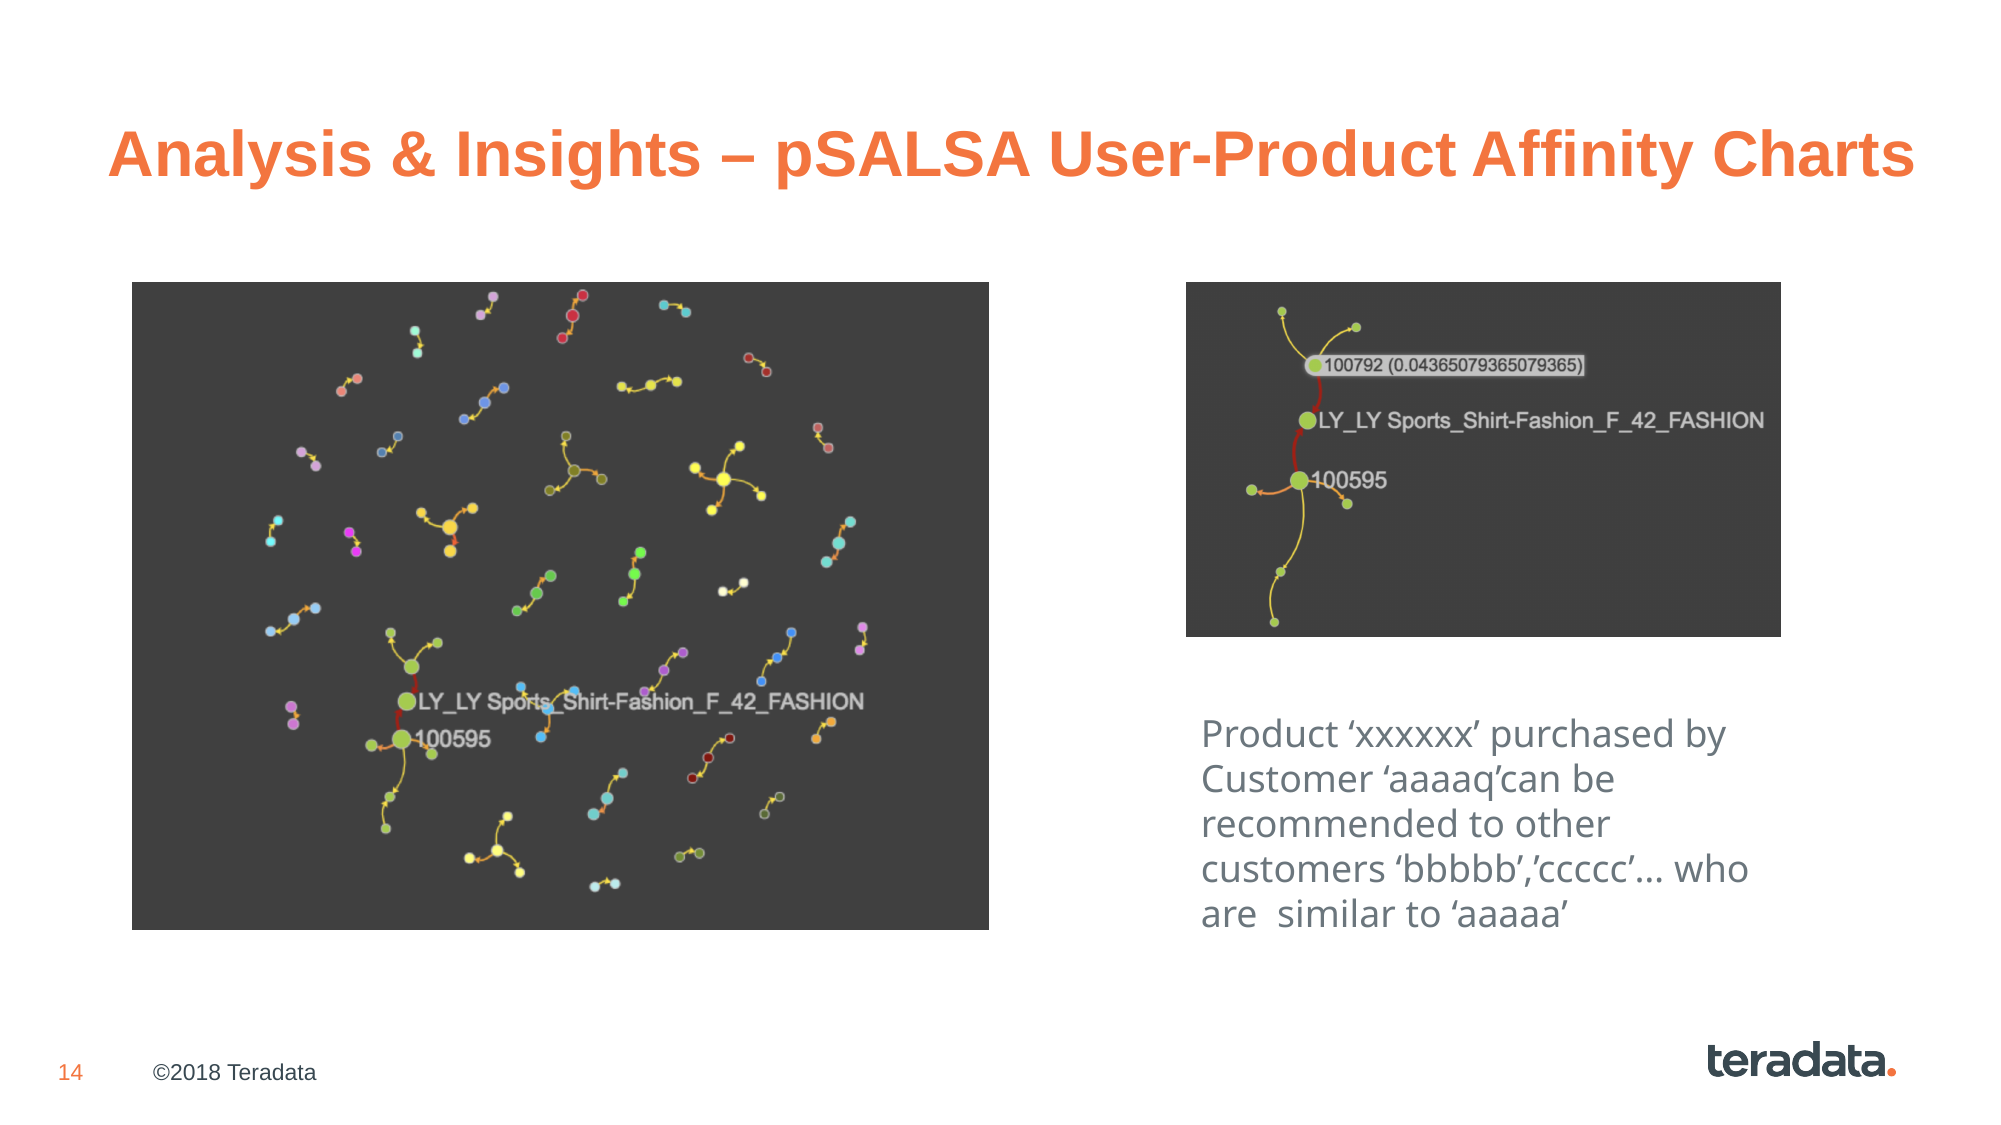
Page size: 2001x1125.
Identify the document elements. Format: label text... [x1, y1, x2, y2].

picture [1708, 1041, 1896, 1077]
title Analysis & Insights – pSALSA User-Product Affinity Charts [92, 80, 1970, 198]
slide_number ©2018 Teradata [153, 1057, 604, 1086]
text_box Product ‘xxxxxx’ purchased by Customer ‘aaaaq’can be recommended to other customers ‘bbbbb’,’ccccc’… who are similar to ‘aaaaa’ [1186, 702, 1781, 942]
picture [132, 282, 989, 930]
picture [1185, 282, 1781, 637]
